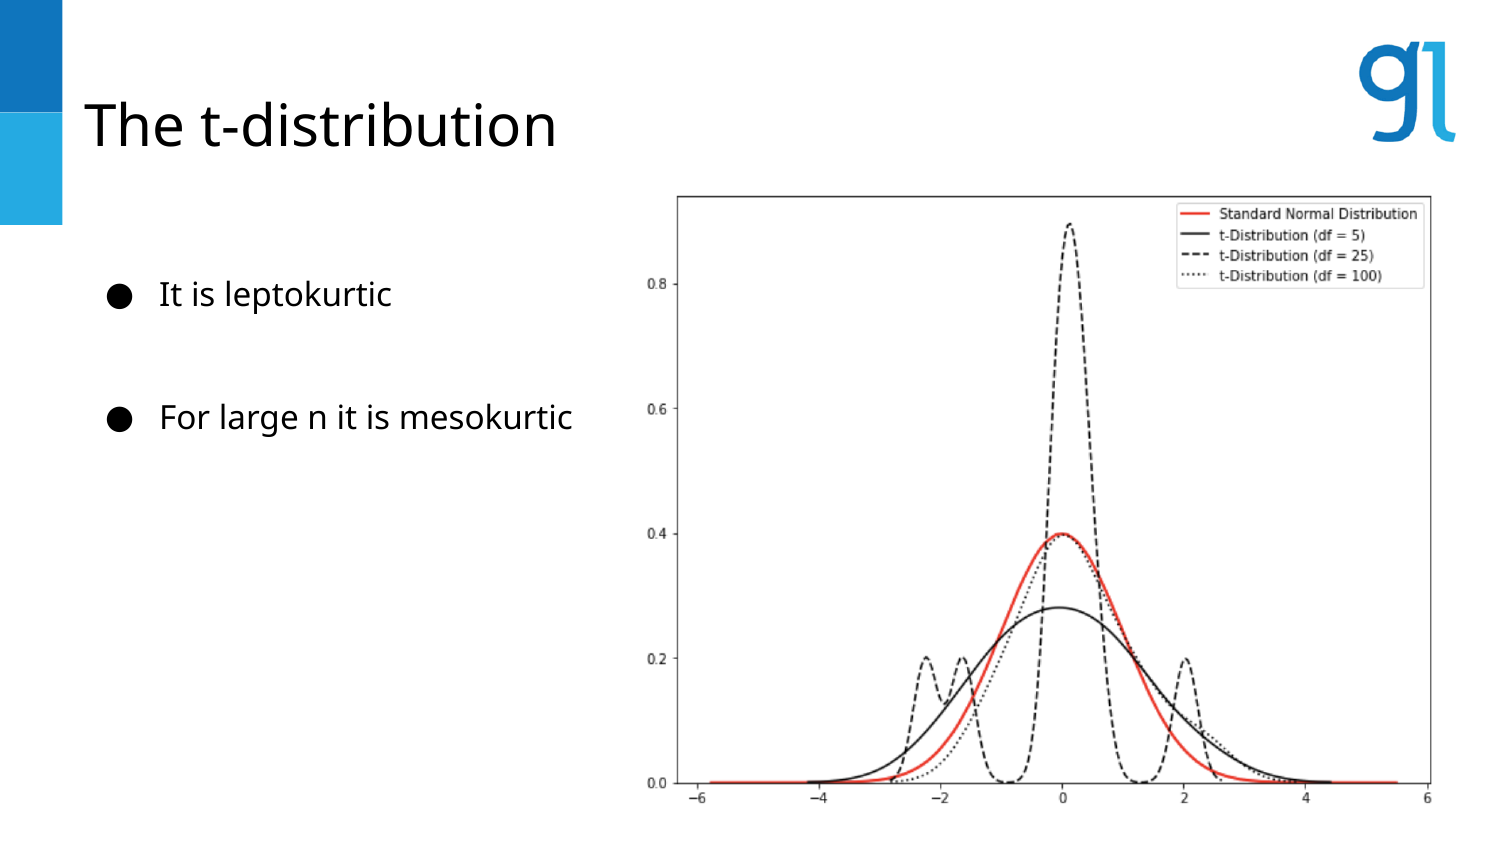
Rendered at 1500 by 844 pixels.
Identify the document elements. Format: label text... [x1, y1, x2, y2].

picture [1331, 17, 1482, 167]
list It is leptokurtic For large n it is mesokurtic [69, 257, 627, 507]
picture [636, 187, 1446, 814]
title The t-distribution [69, 72, 1175, 167]
